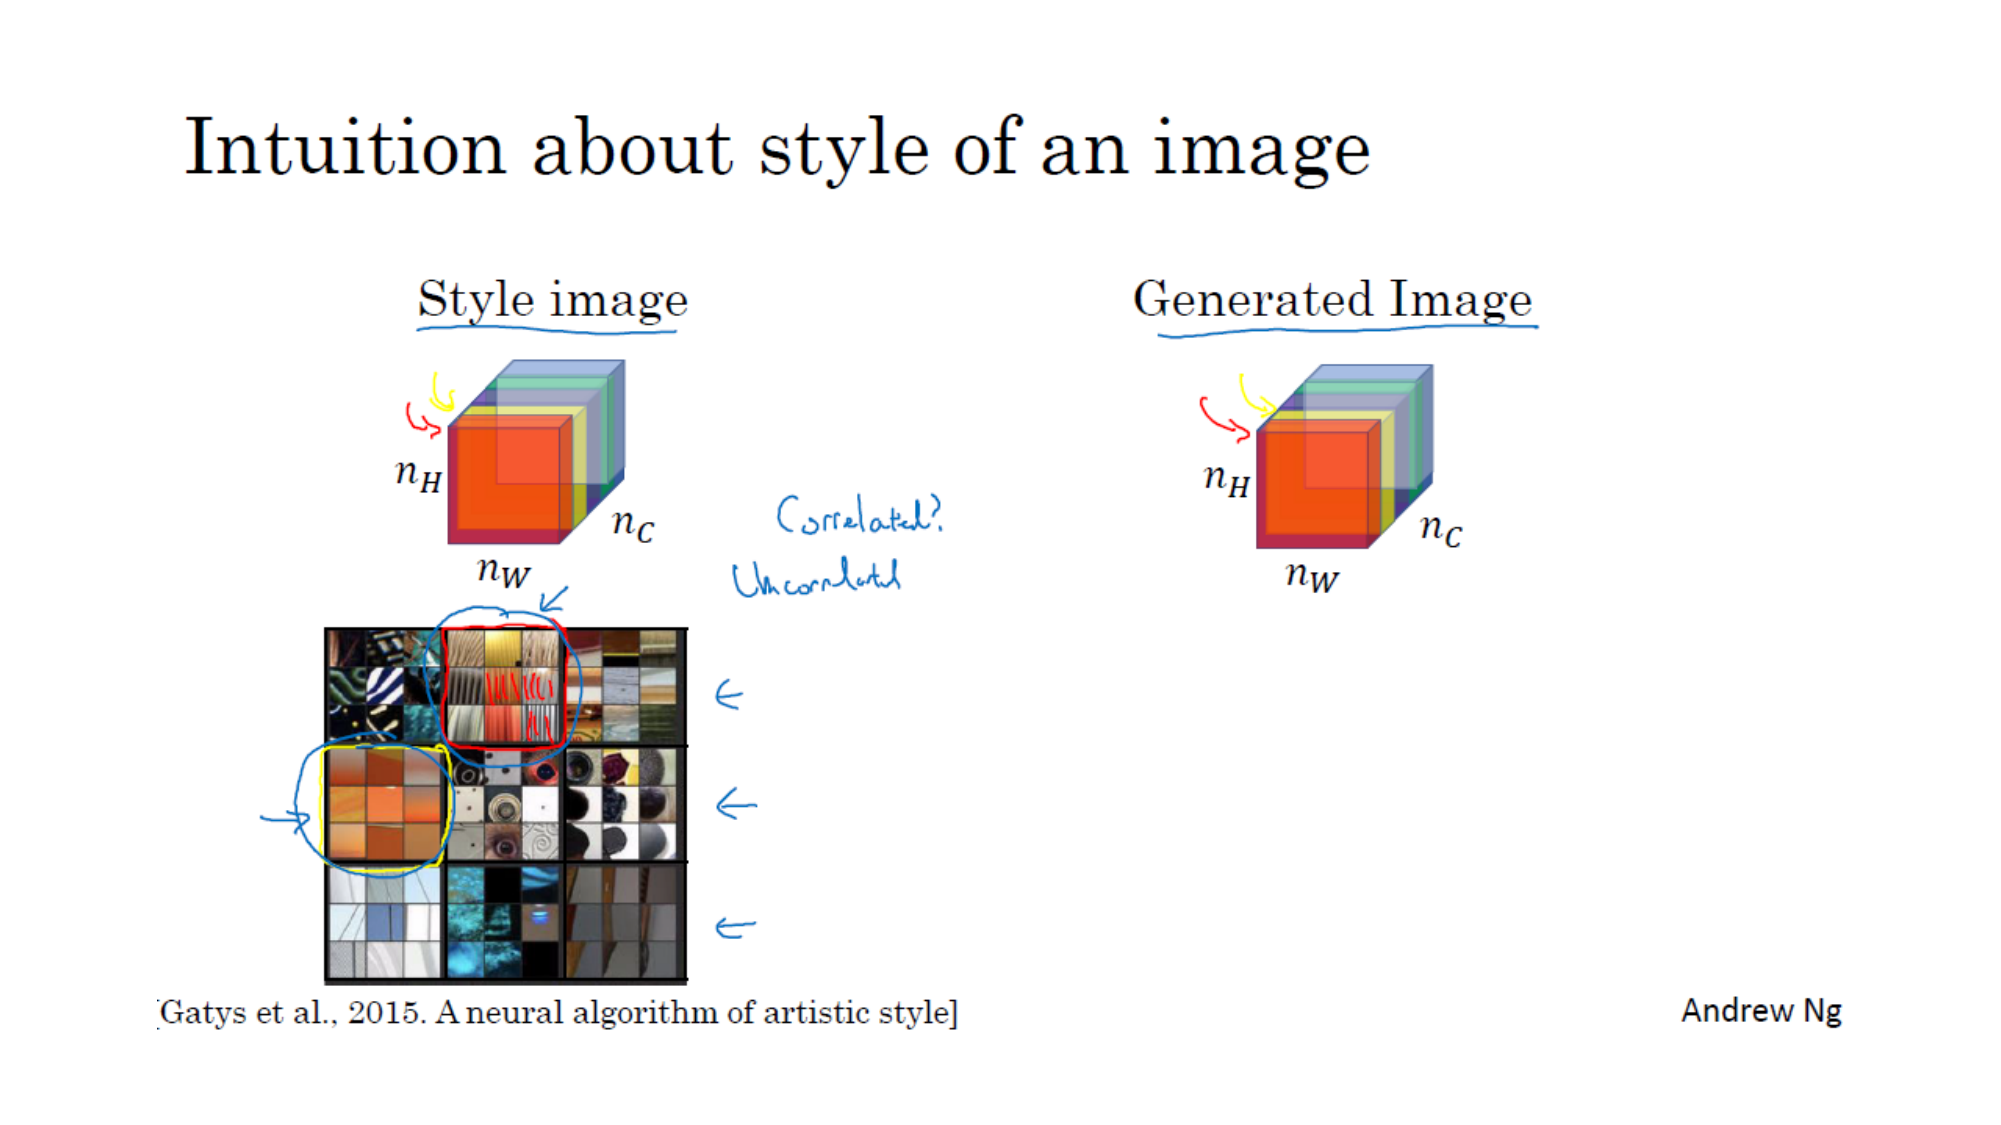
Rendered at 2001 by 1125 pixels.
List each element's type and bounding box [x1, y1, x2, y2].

picture [157, 89, 1843, 1036]
